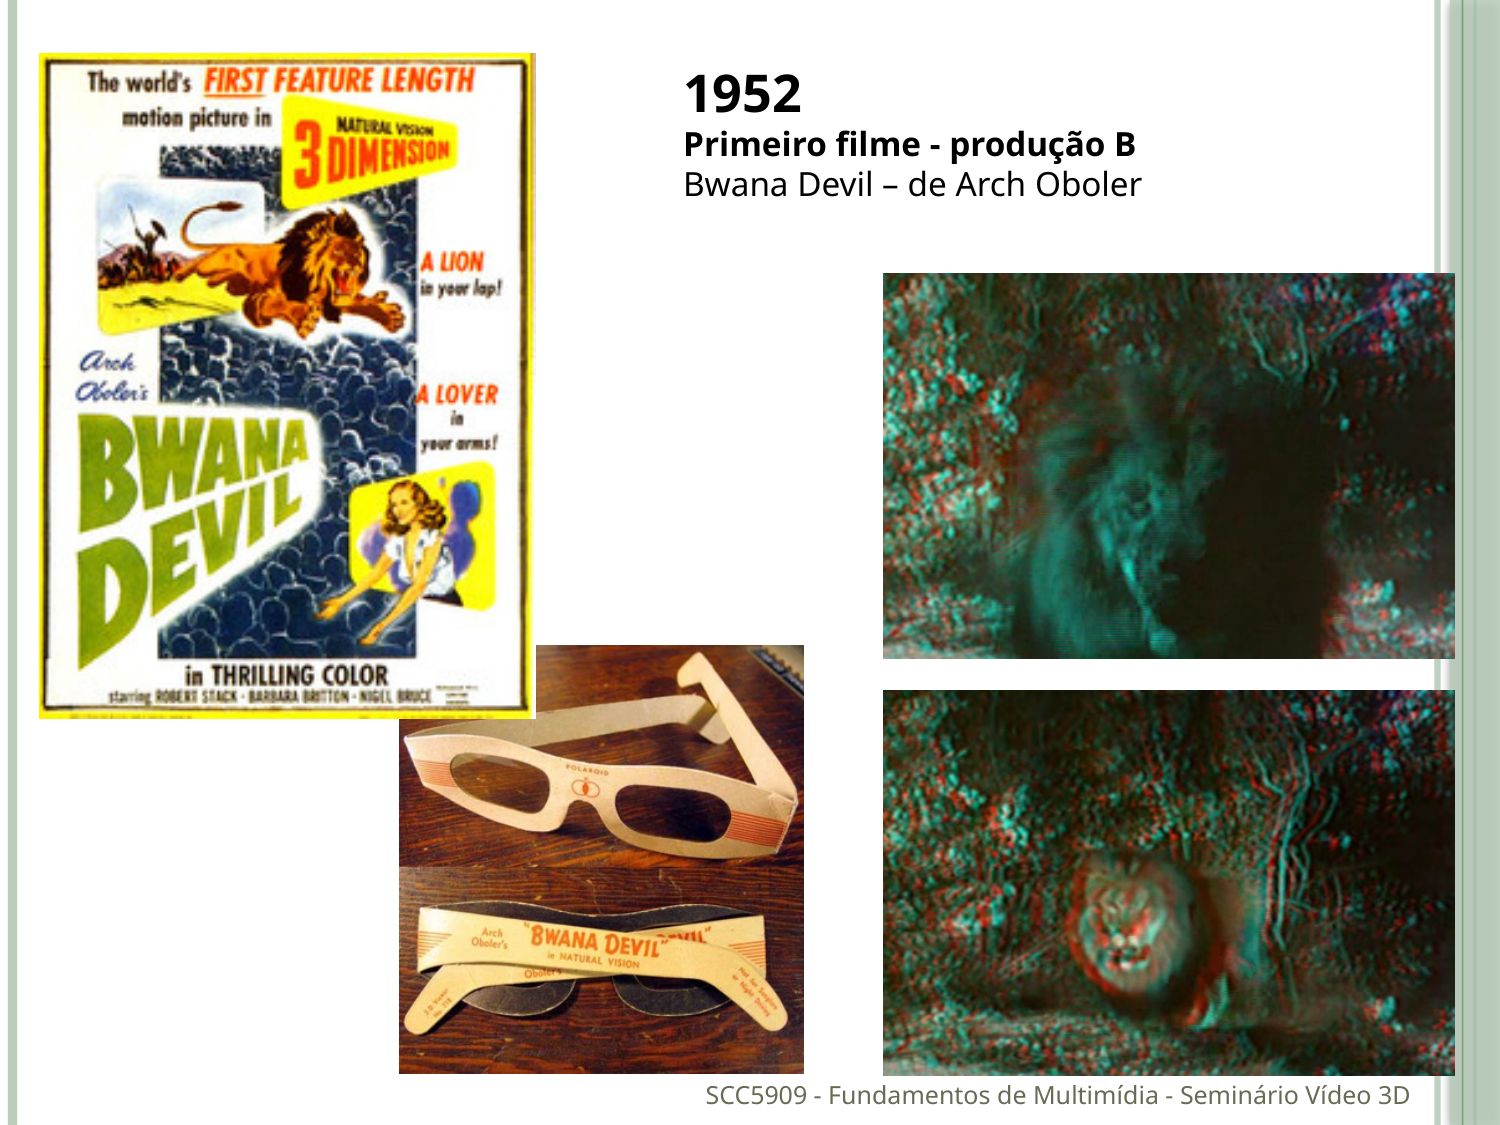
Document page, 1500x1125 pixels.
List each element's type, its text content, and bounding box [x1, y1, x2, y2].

text_box 1952 Primeiro filme - produção B Bwana Devil – de Arch Oboler [669, 53, 1206, 375]
footer SCC5909 - Fundamentos de Multimídia - Seminário Vídeo 3D [690, 1065, 1436, 1125]
picture [39, 52, 805, 1075]
picture [883, 690, 1455, 1077]
picture [883, 272, 1455, 659]
